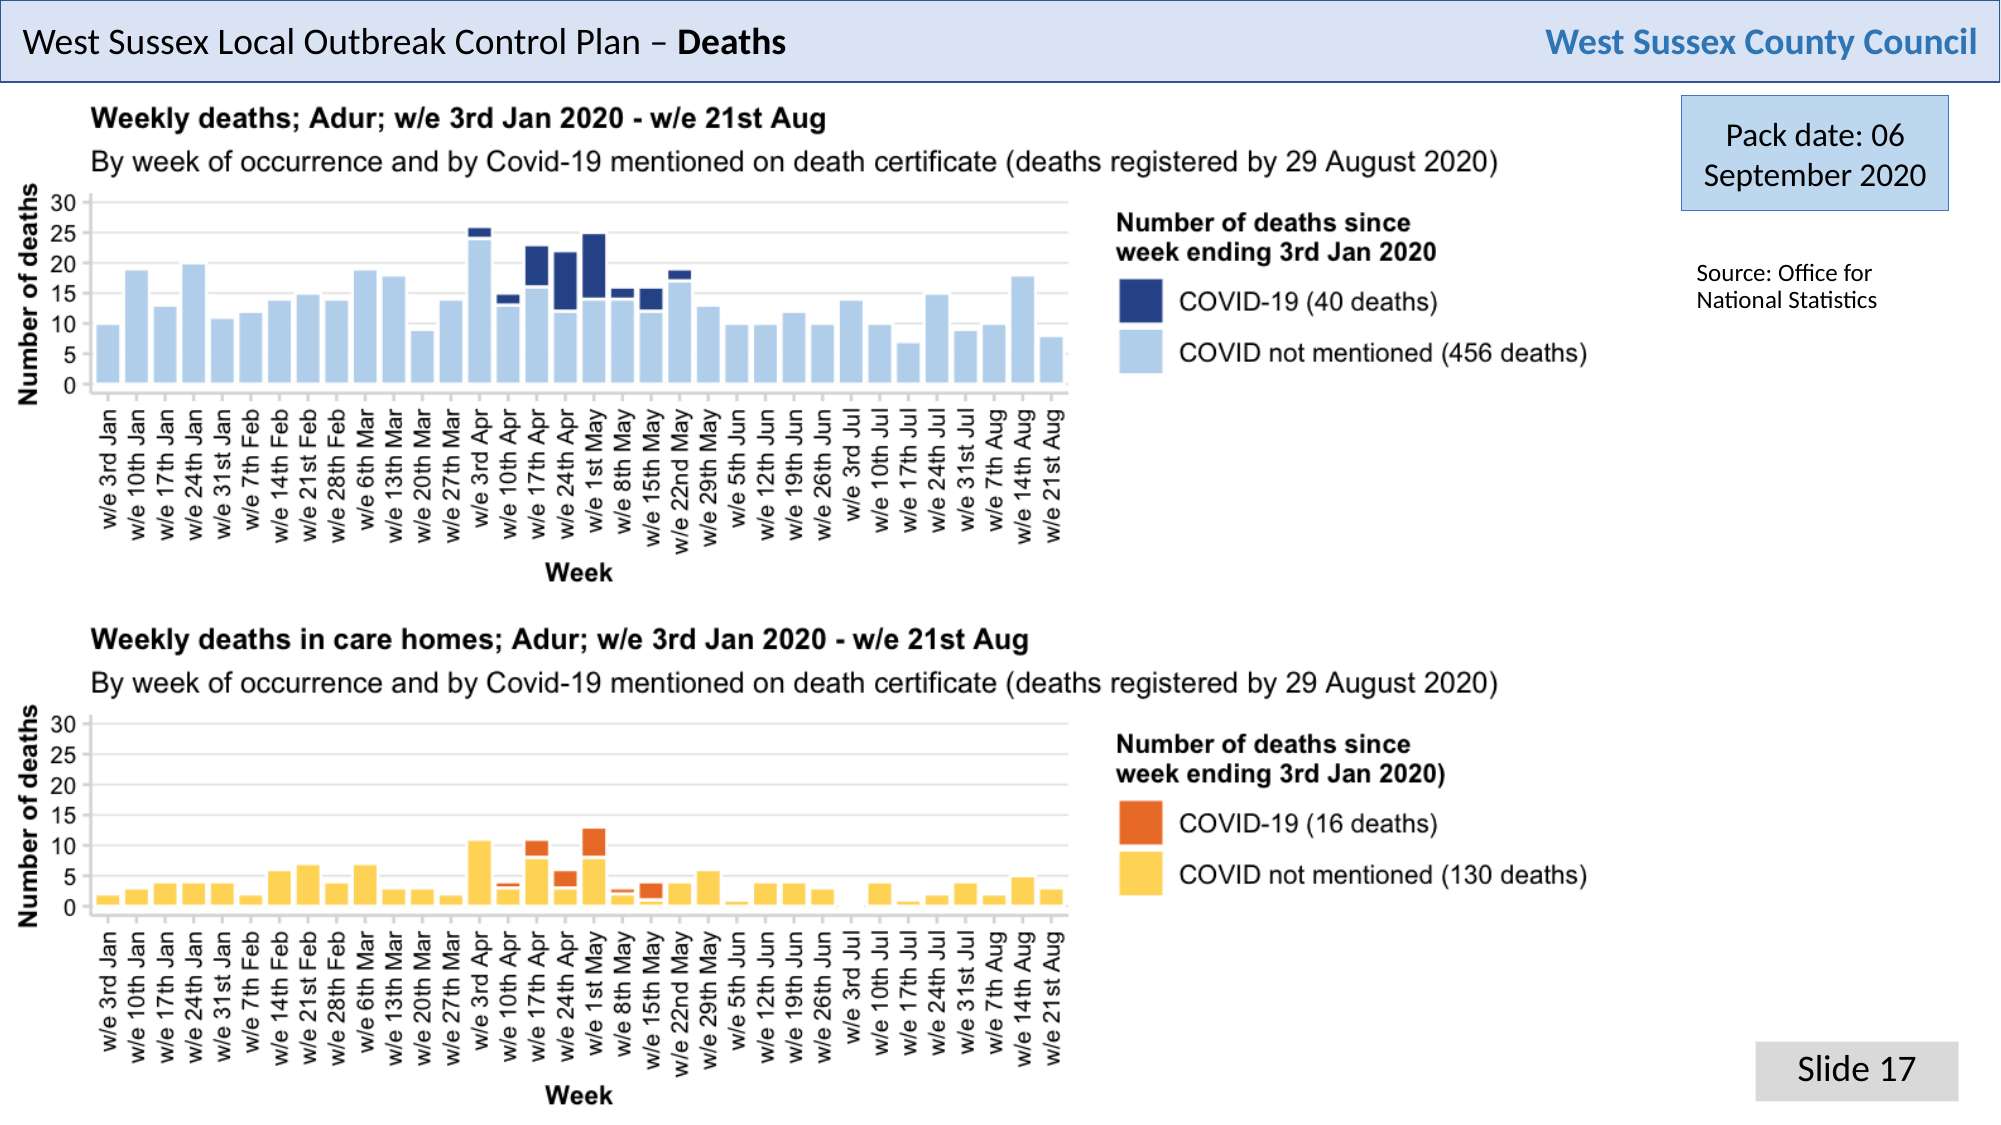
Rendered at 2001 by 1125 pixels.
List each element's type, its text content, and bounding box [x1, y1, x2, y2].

picture [3, 612, 1619, 1125]
list Source: Office for National Statistics [1681, 252, 1959, 289]
list Slide 17 [1755, 1041, 1959, 1102]
picture [3, 91, 1619, 602]
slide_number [1681, 95, 1949, 211]
